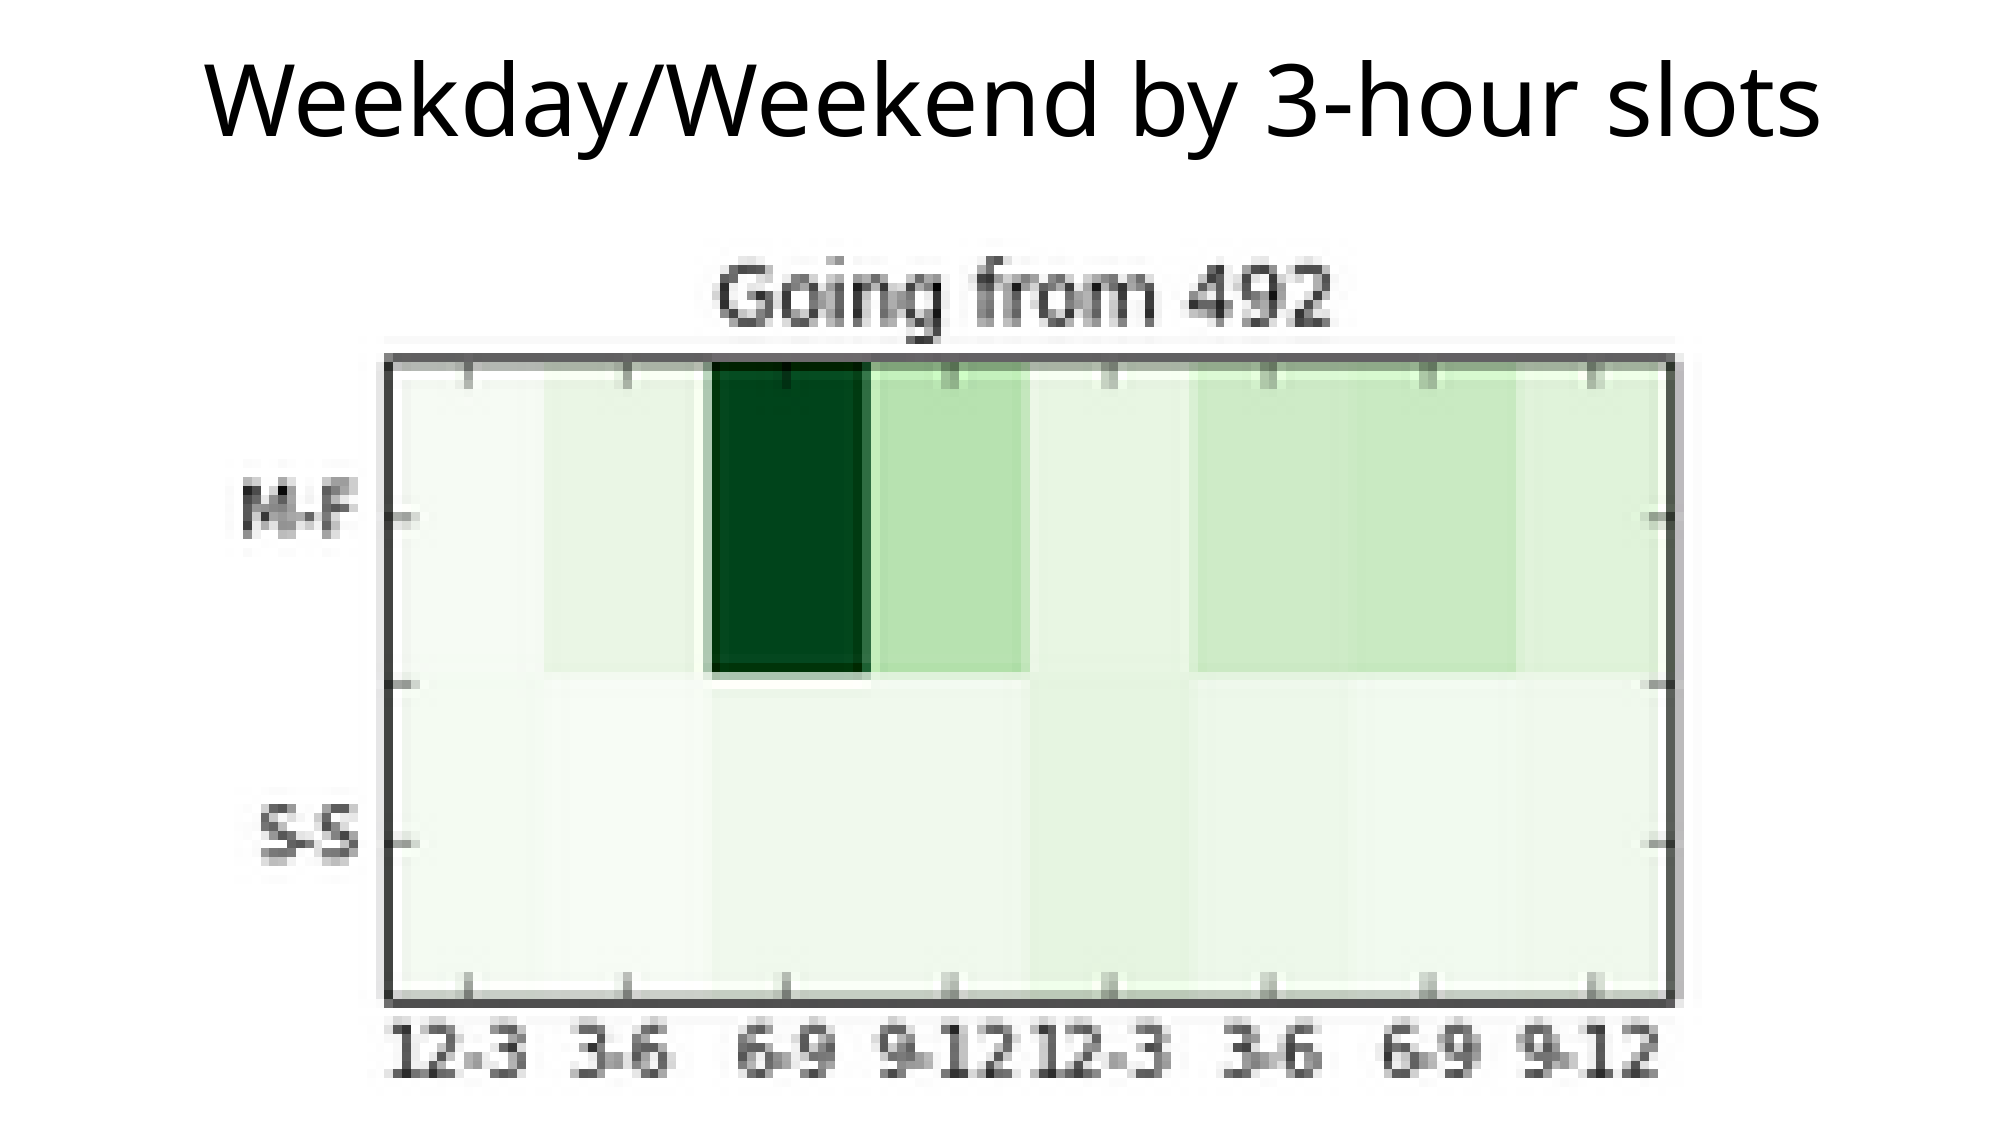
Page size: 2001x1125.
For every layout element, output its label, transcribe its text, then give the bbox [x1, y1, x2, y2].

text_box Weekday/Weekend by 3-hour slots [81, 0, 1947, 209]
picture [208, 230, 1753, 1125]
